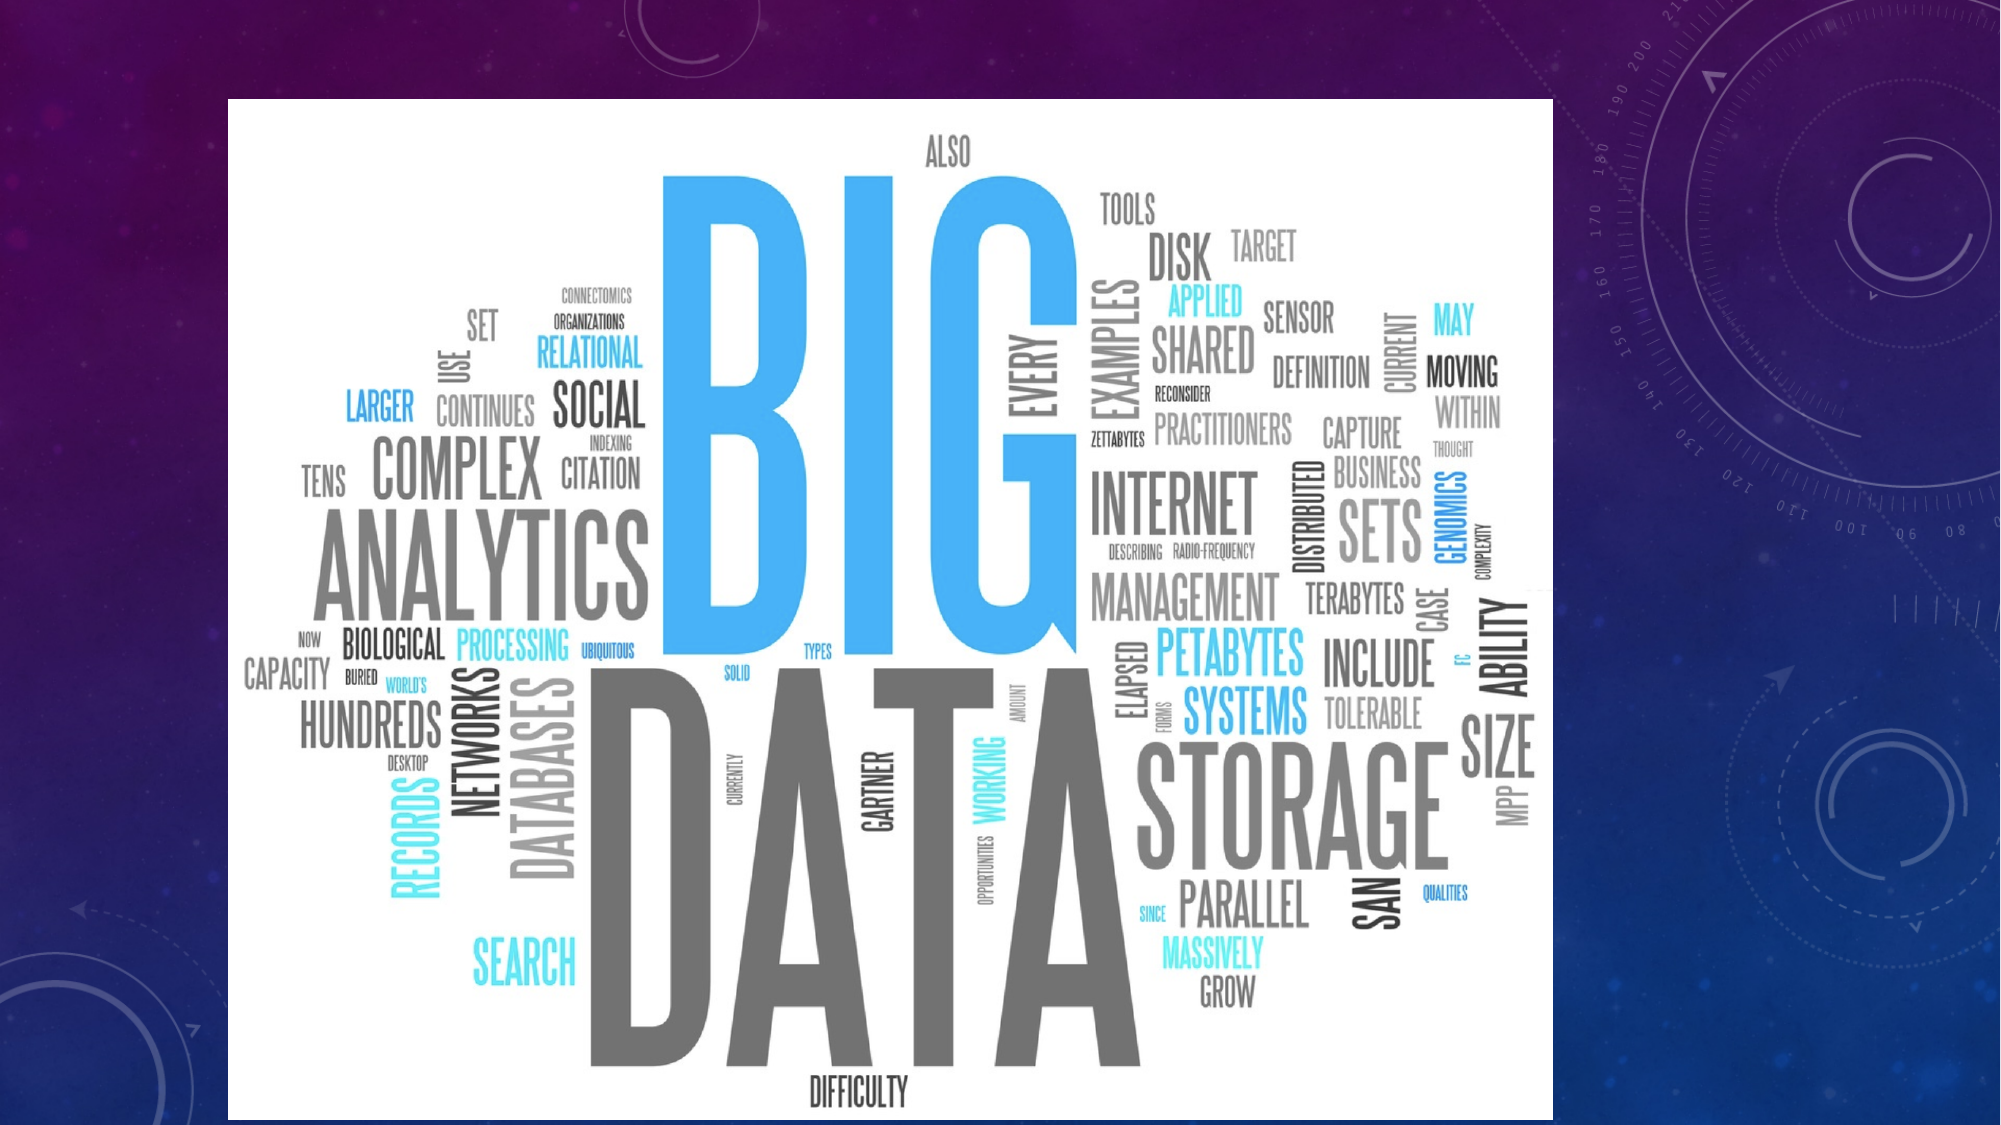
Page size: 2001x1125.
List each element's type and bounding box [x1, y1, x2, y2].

picture [0, 0, 2001, 1125]
list [228, 99, 1553, 1121]
